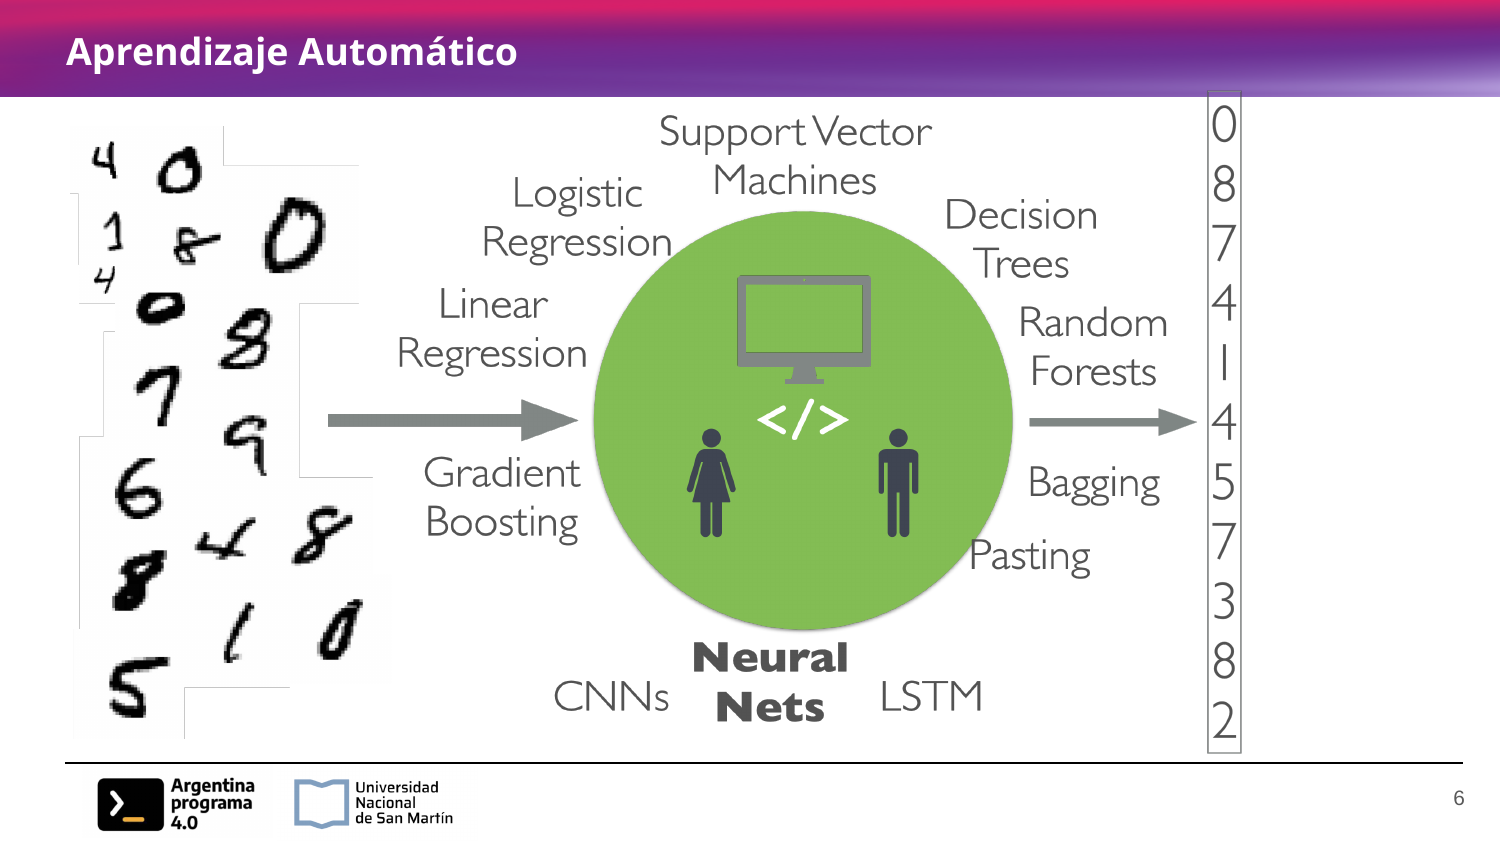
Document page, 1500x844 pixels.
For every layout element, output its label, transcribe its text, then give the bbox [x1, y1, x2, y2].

picture [82, 764, 273, 838]
picture [0, 0, 1500, 754]
slide_number ‹#› [1389, 764, 1480, 830]
picture [277, 767, 478, 841]
title Aprendizaje Automático [51, 12, 1449, 88]
